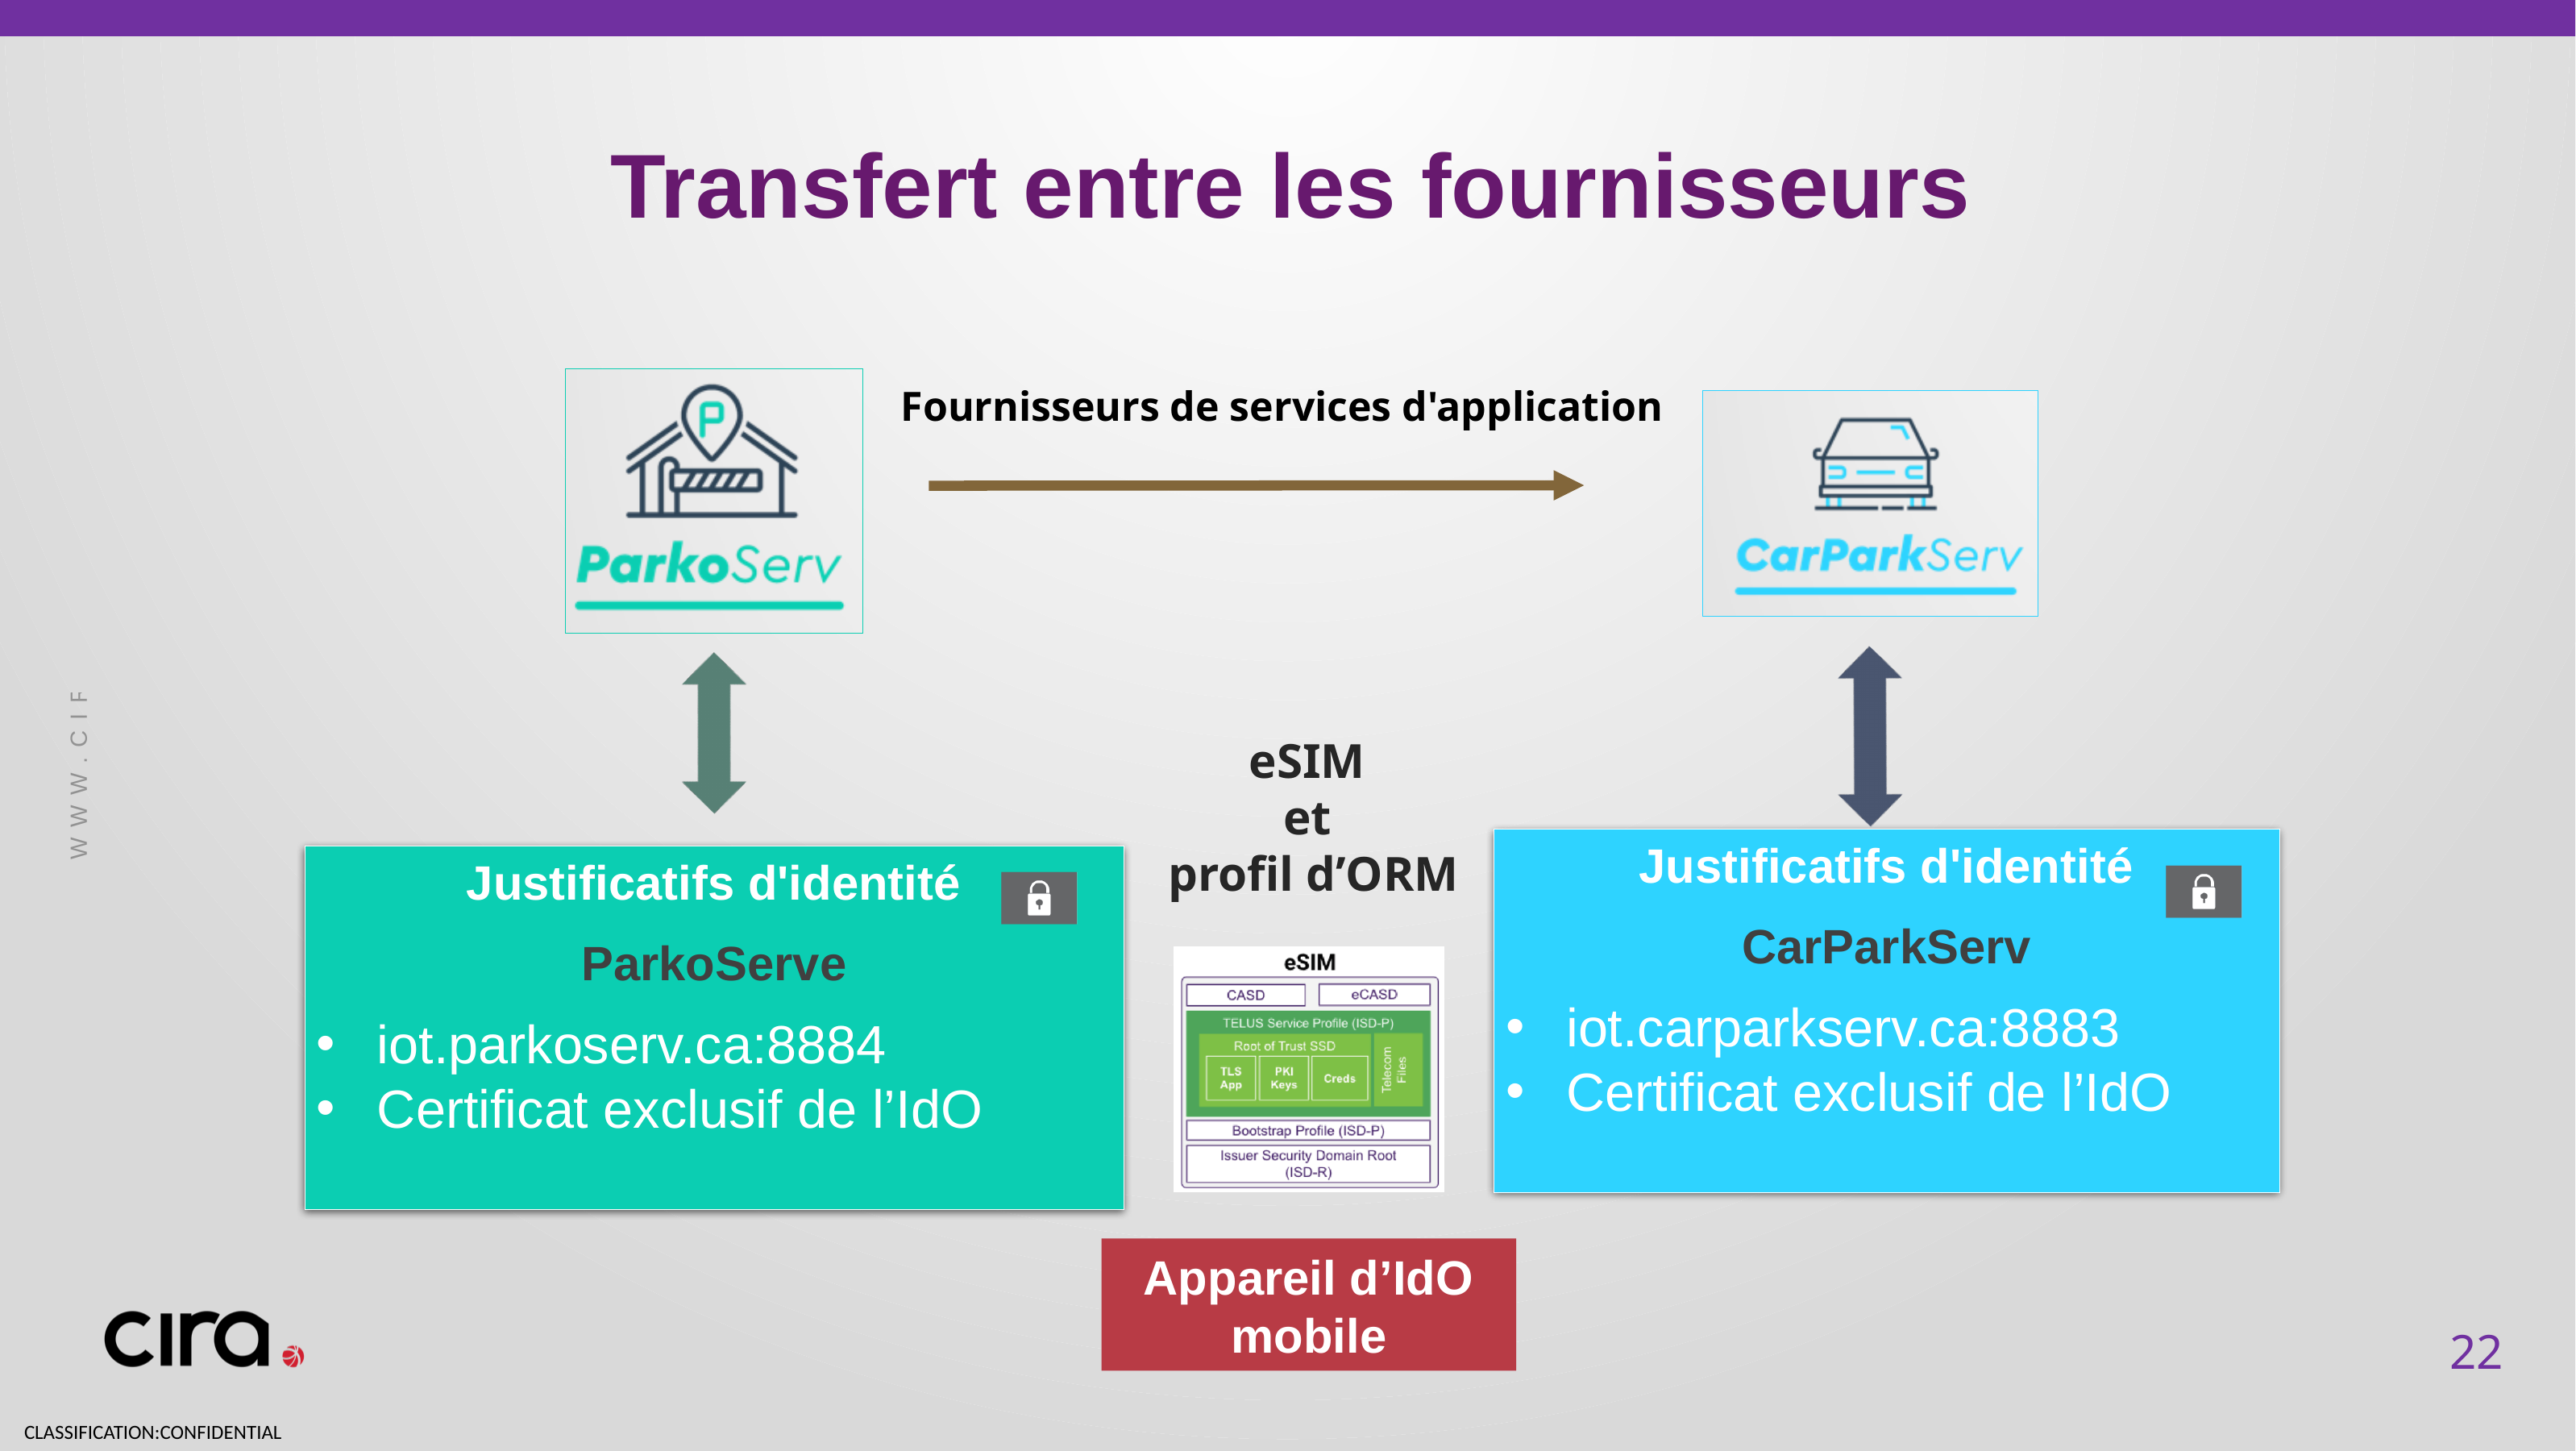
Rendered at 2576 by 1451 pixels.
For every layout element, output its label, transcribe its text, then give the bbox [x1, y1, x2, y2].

text_box Appareil d’IdO mobile [1101, 1237, 1517, 1371]
text_box Transfert entre les fournisseurs [2, 121, 2575, 242]
text_box Justificatifs d'identité CarParkServ iot.carparkserv.ca:8883 Certificat exclusif de l’IdO [1494, 829, 2280, 1193]
picture [1174, 946, 1444, 1192]
picture [657, 674, 772, 792]
picture [565, 368, 863, 634]
picture [1803, 673, 1938, 800]
text_box Justificatifs d'identité ParkoServe iot.parkoserv.ca:8884 Certificat exclusif de l’IdO [305, 846, 1124, 1210]
picture [990, 847, 1088, 947]
picture [2154, 842, 2253, 941]
picture [57, 1264, 351, 1412]
text_box eSIM et profil d’ORM [1137, 725, 1490, 907]
picture [1702, 390, 2038, 617]
text_box Fournisseurs de services d'application [863, 374, 1703, 435]
